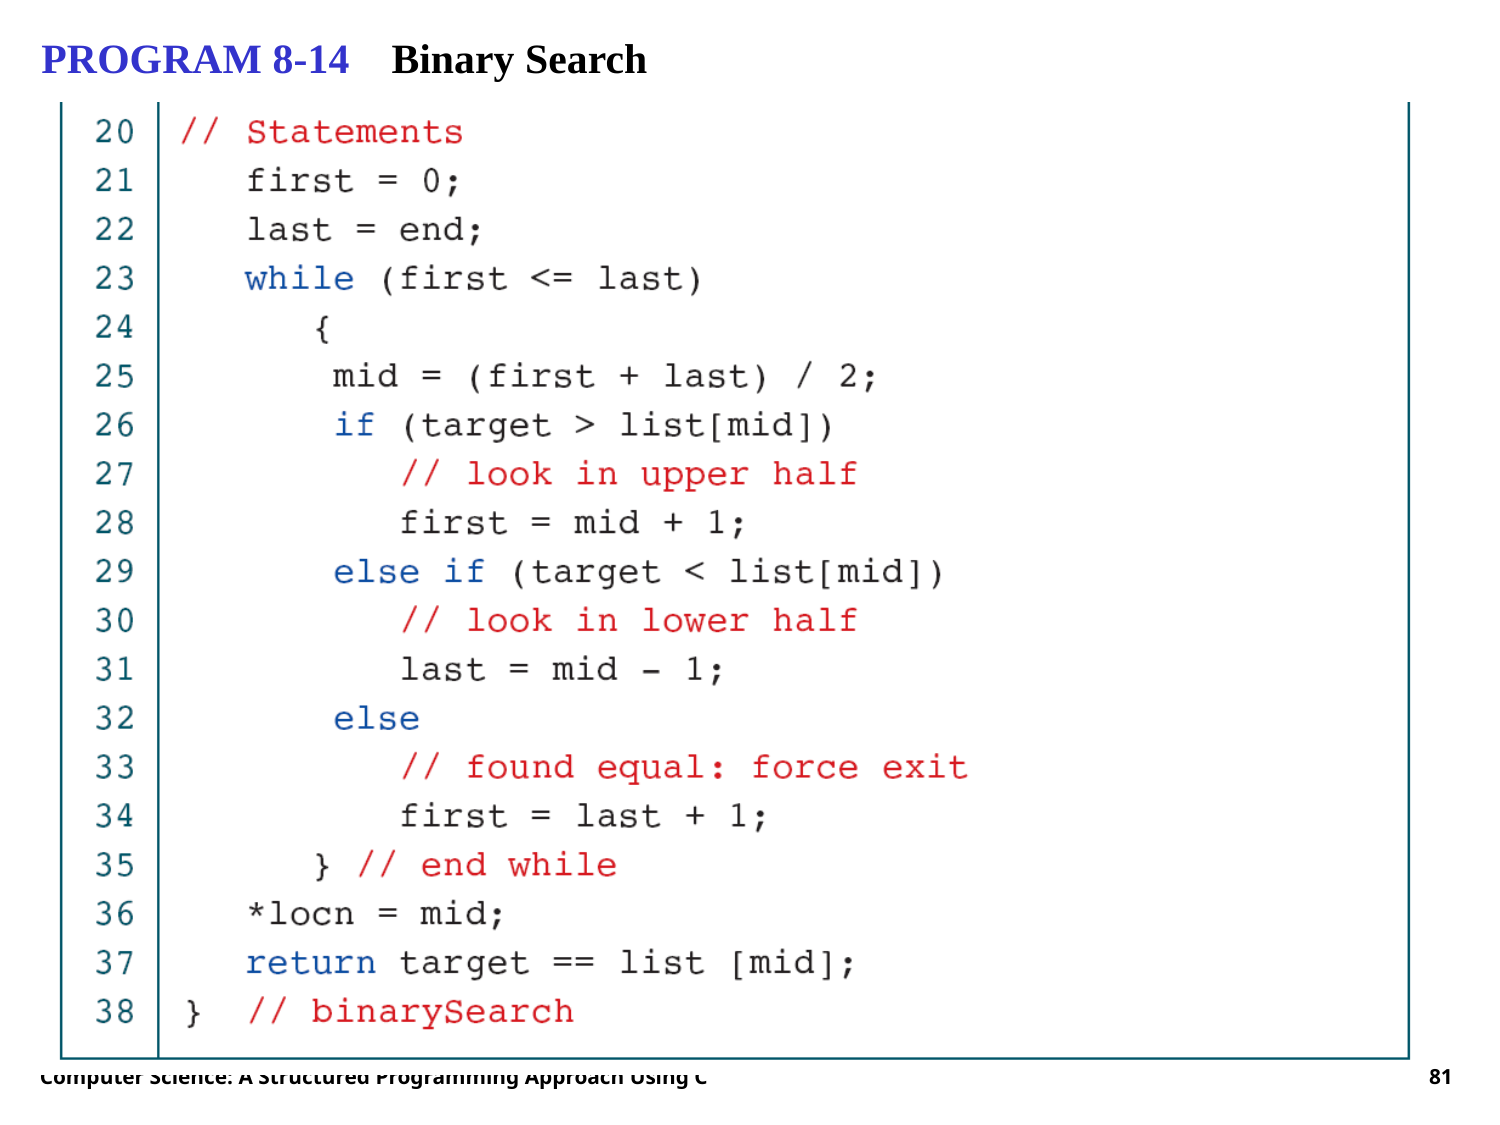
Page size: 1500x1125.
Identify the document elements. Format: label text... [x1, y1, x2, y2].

footer Computer Science: A Structured Programming Approach Using C [24, 1023, 876, 1100]
text_box Binary Search [376, 24, 663, 90]
picture [37, 102, 1431, 1076]
text_box PROGRAM 8-14 [26, 24, 365, 90]
picture [160, 102, 1407, 1057]
slide_number 81 [1154, 1023, 1468, 1100]
picture [63, 102, 157, 1057]
